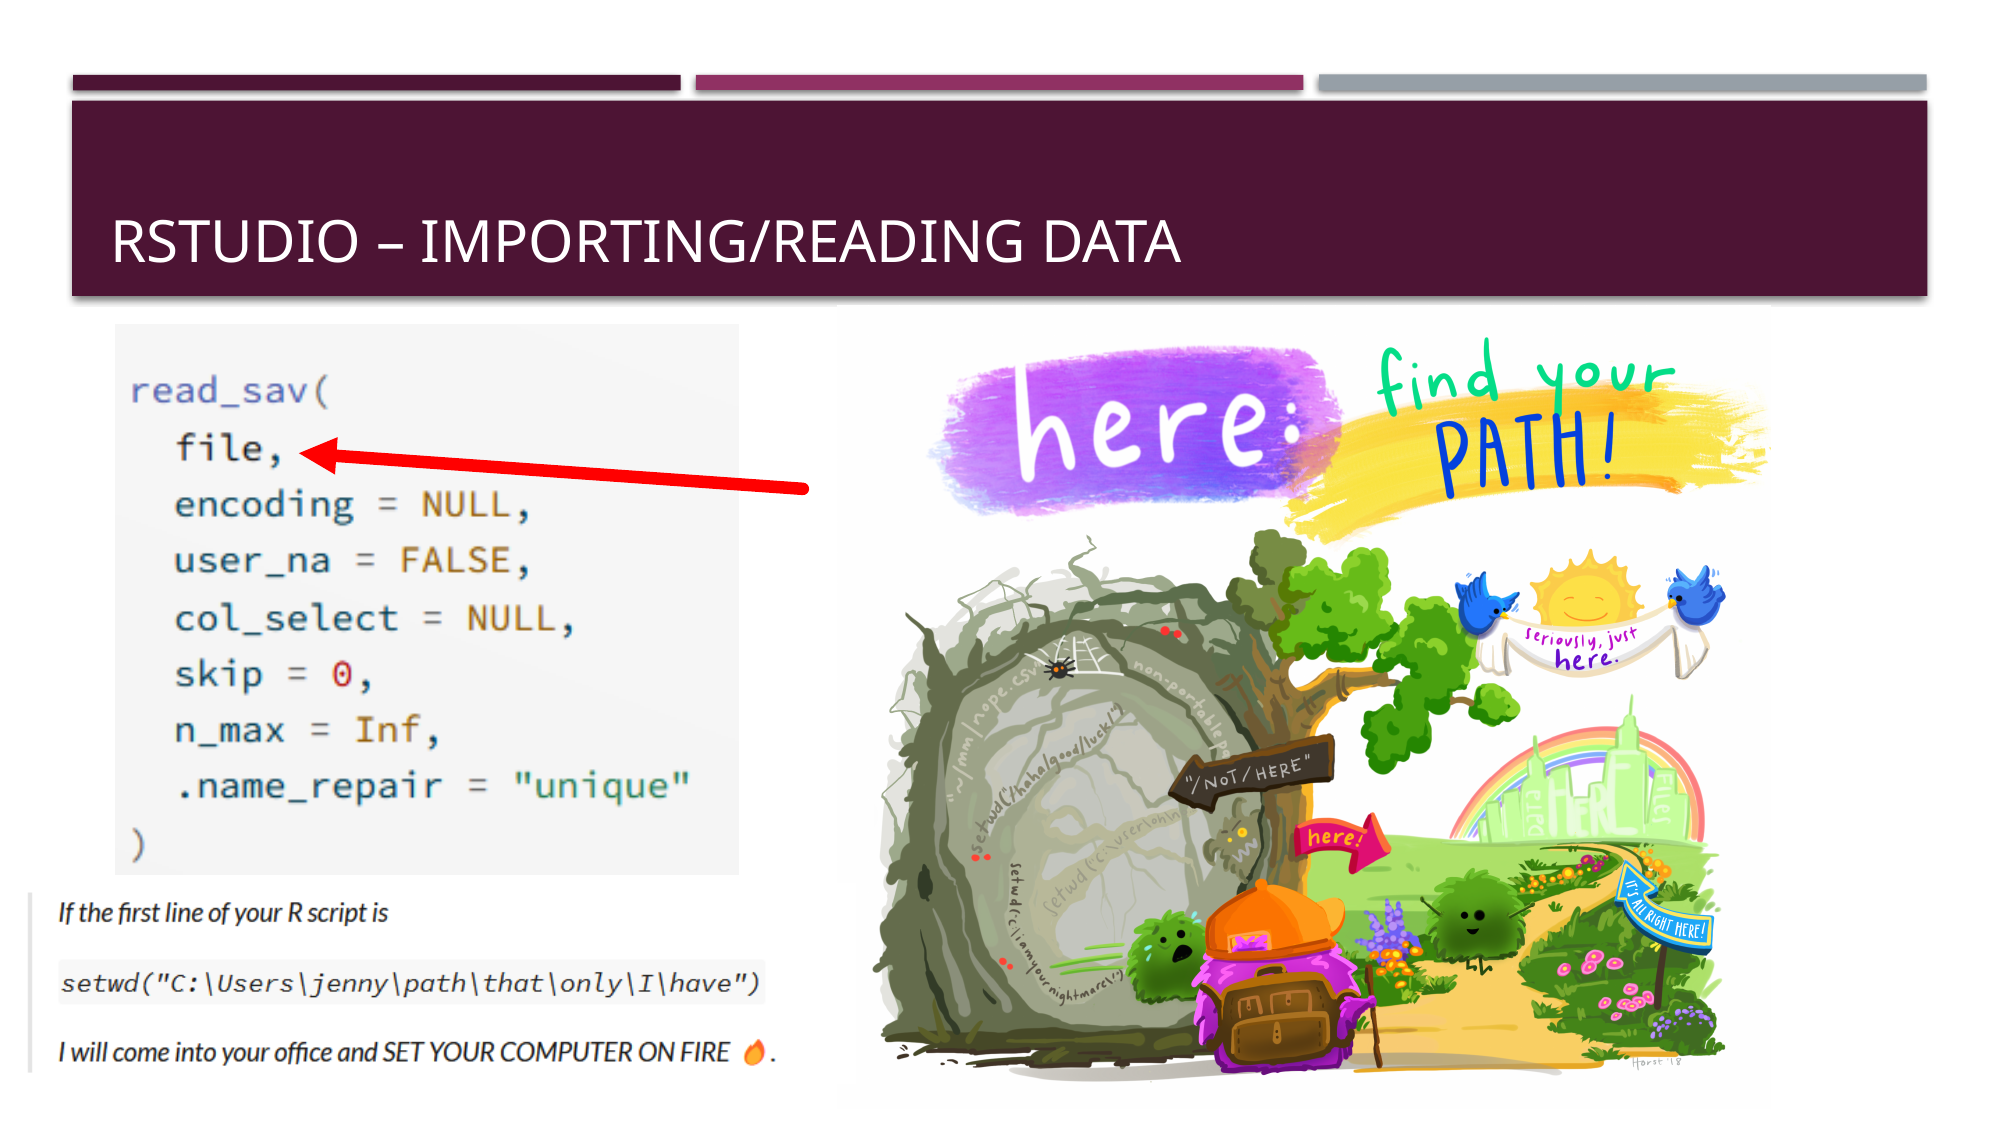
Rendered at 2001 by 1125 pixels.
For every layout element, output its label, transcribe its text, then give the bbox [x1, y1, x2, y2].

title RSTUDIO – Importing/Reading data [95, 115, 1905, 282]
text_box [298, 452, 804, 490]
picture [17, 304, 1772, 1110]
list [114, 323, 740, 875]
